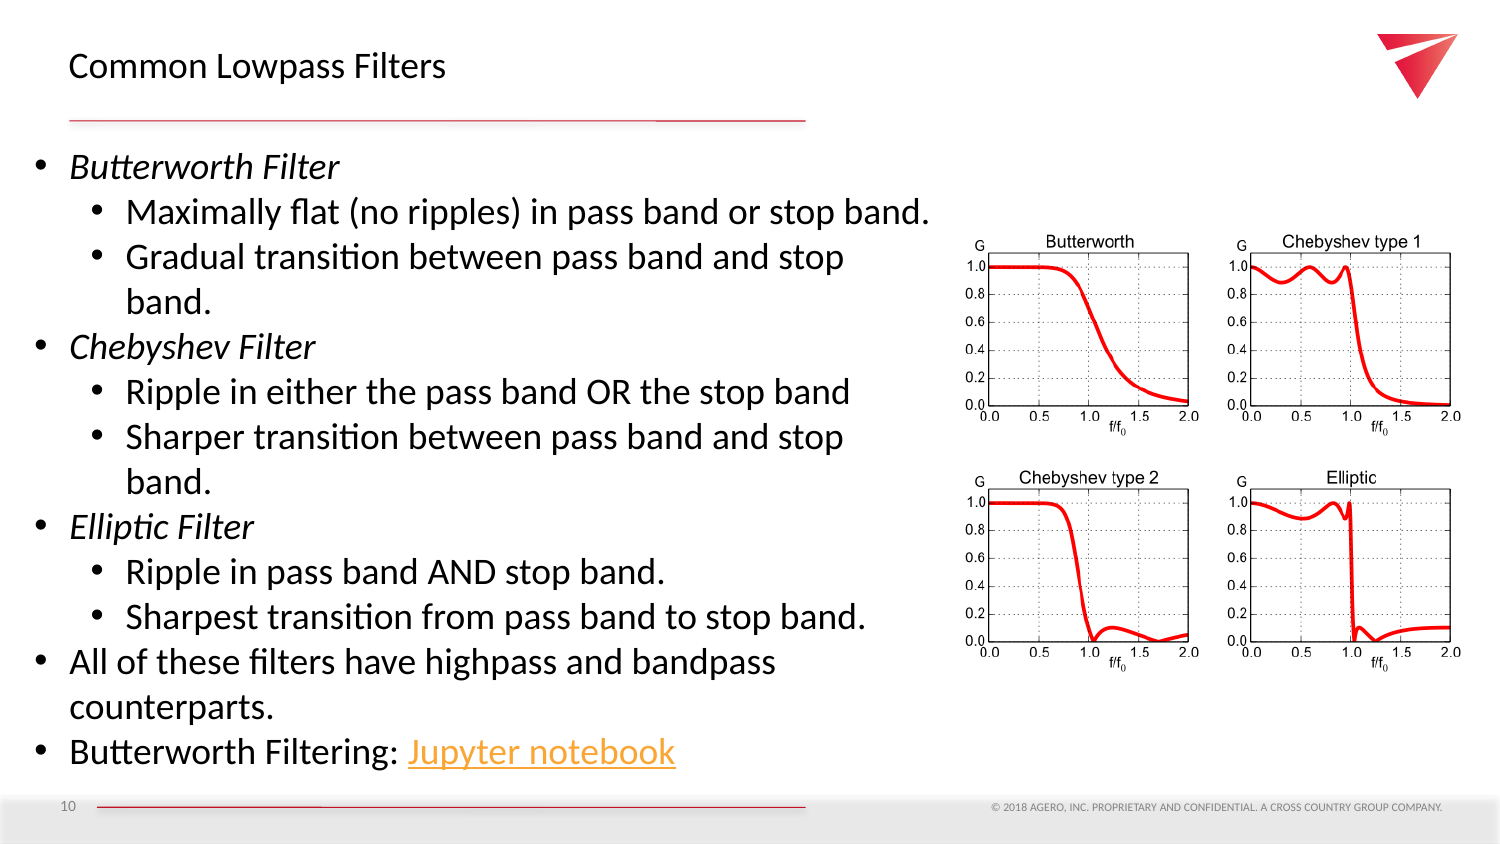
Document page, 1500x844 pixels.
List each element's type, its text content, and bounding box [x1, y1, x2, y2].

text_box Butterworth Filter Maximally flat (no ripples) in pass band or stop band. Gradual transition between pass band and stop band. Chebyshev Filter Ripple in either the pass band OR the stop band Sharper transition between pass band and stop band. Elliptic Filter Ripple in pass band AND stop band. Sharpest transition from pass band to stop band. All of these filters have highpass and bandpass counterparts. Butterworth Filtering: Jupyter notebook [19, 134, 950, 844]
title Common Lowpass Filters [53, 35, 1379, 99]
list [949, 219, 1475, 690]
picture [1377, 34, 1458, 99]
